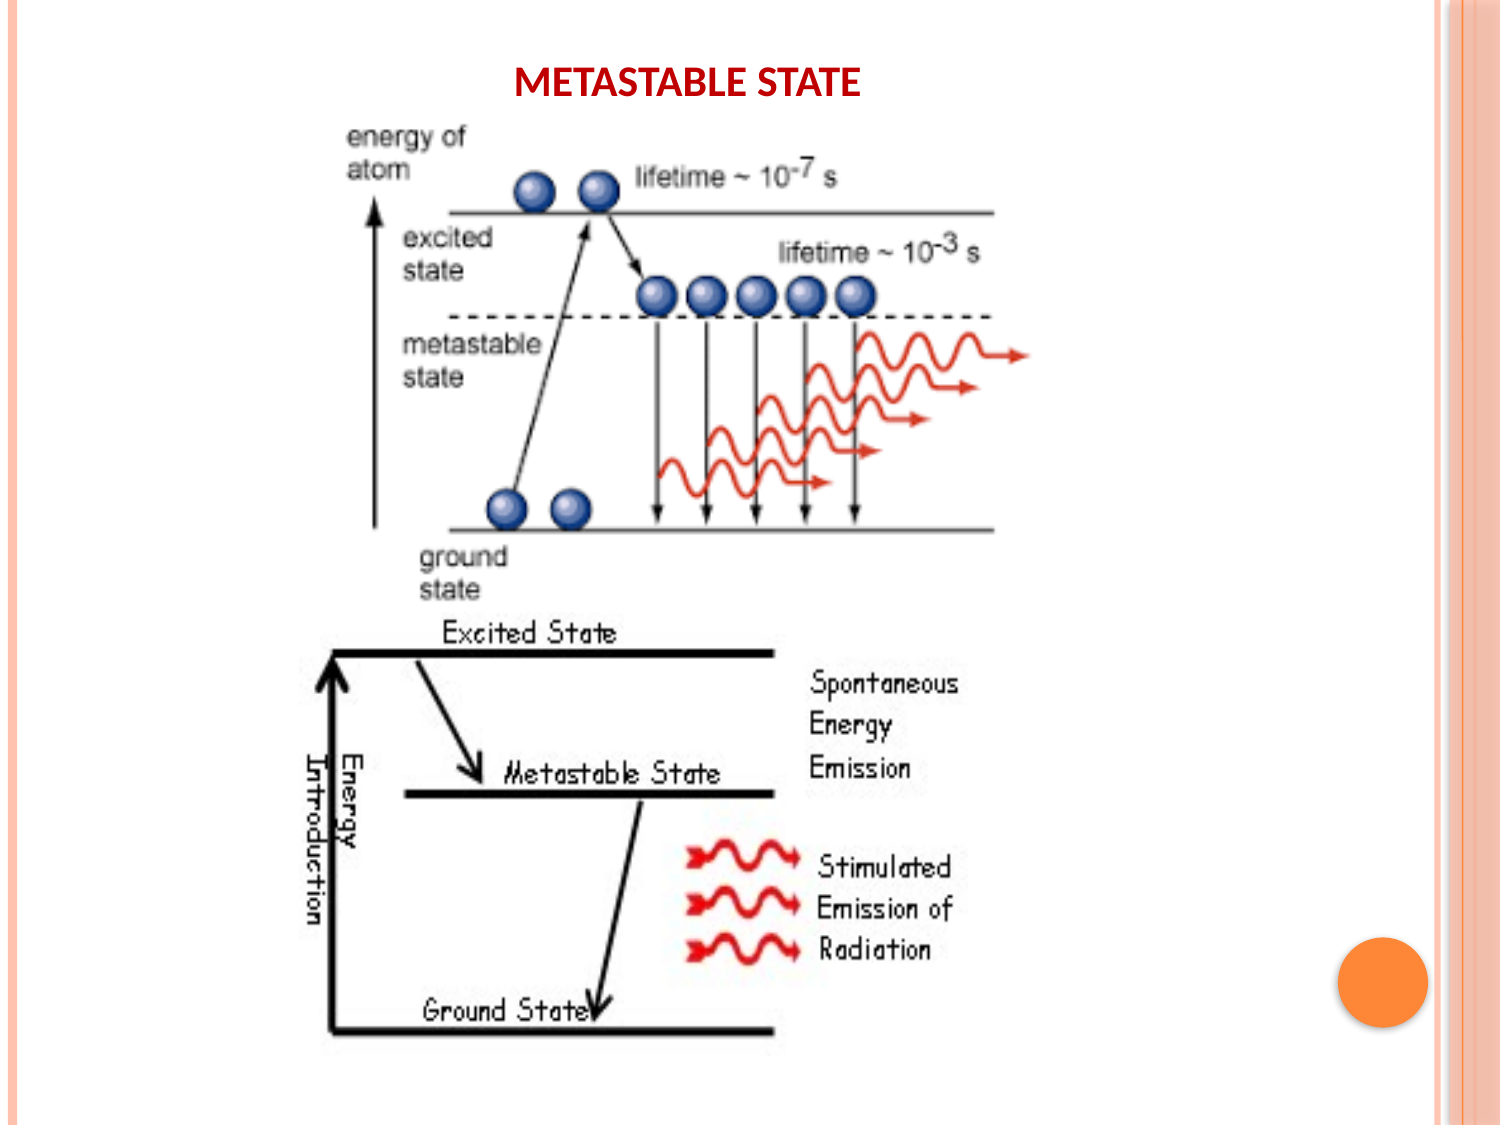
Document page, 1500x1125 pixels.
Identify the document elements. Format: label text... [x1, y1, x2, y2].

picture [260, 111, 1045, 1057]
title Metastable state [75, 45, 1300, 113]
